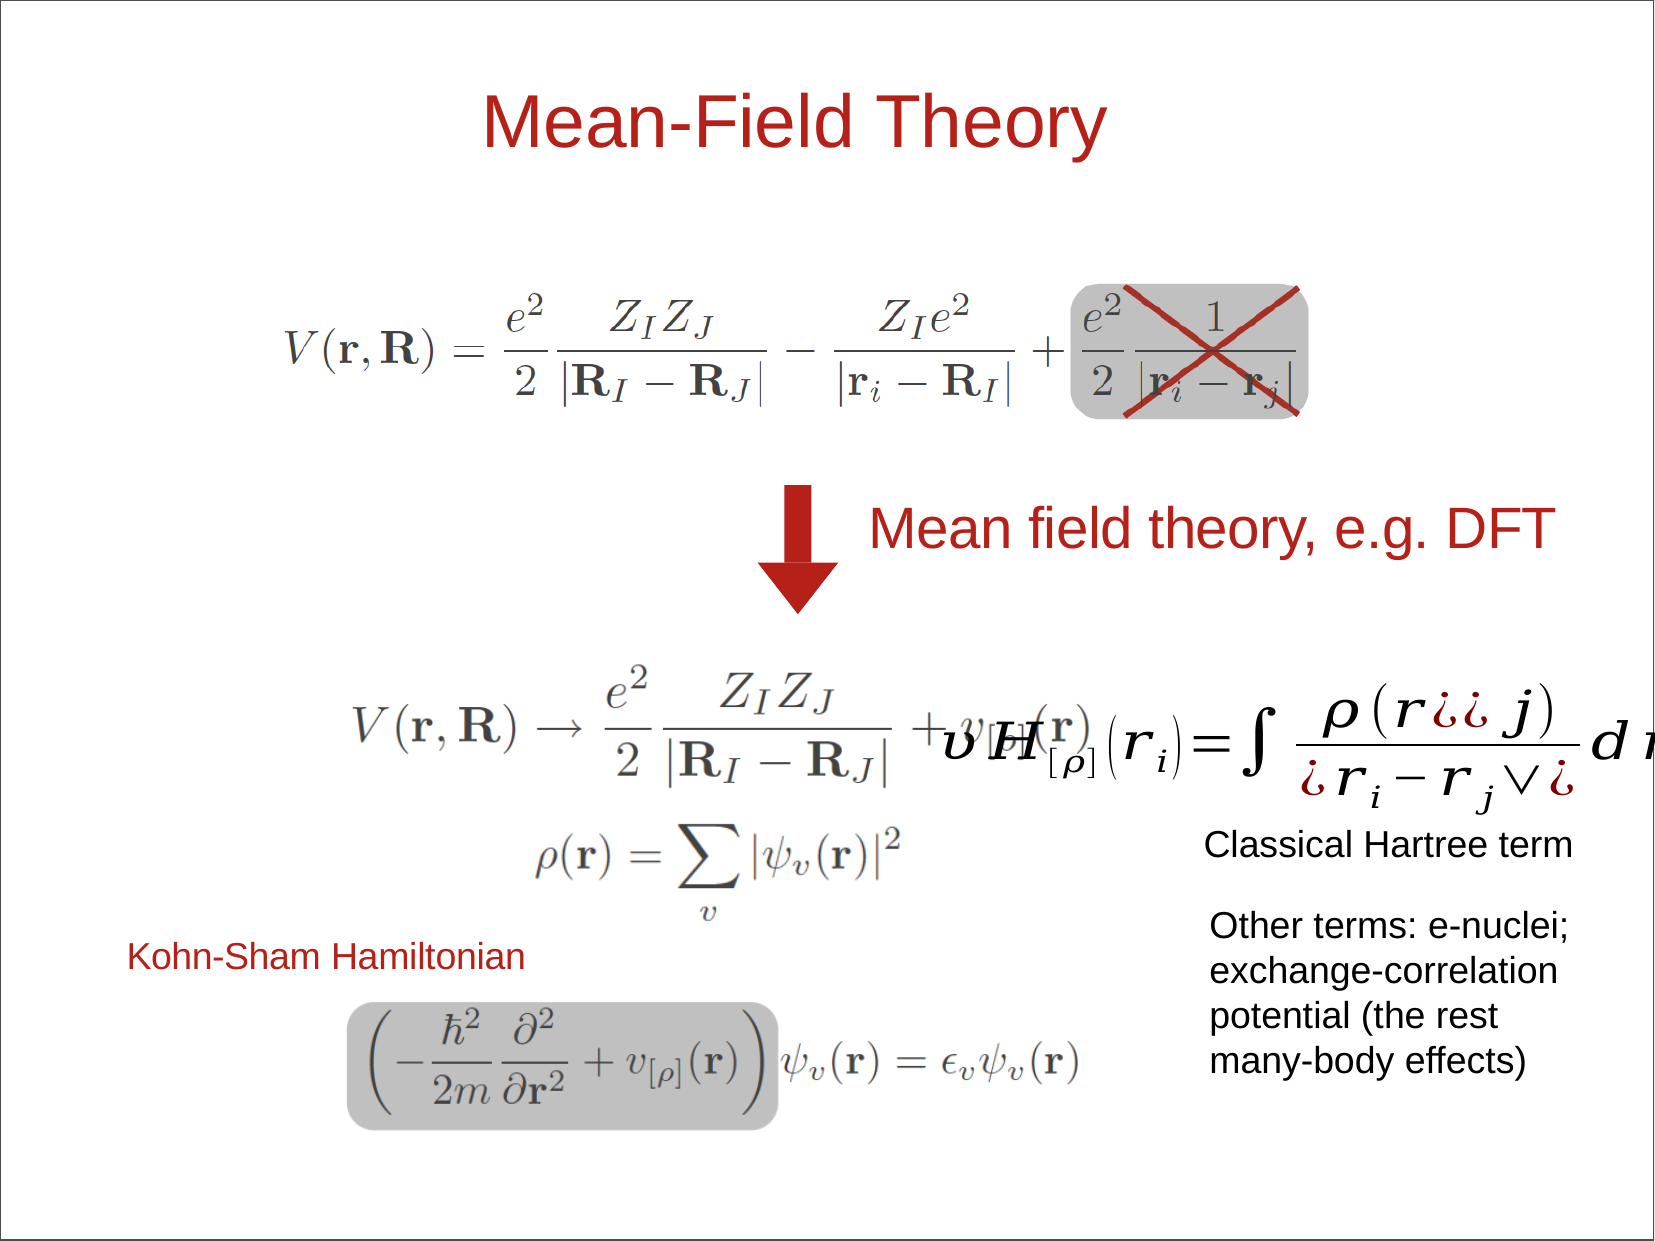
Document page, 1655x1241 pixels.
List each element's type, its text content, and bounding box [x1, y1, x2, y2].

picture [301, 626, 1153, 943]
picture [301, 987, 1153, 1145]
text_box [757, 485, 839, 615]
text_box Kohn-Sham Hamiltonian [110, 924, 990, 985]
text_box Other terms: e-nuclei; exchange-correlation potential (the rest many-body effects) [1194, 893, 1620, 1089]
text_box Mean field theory, e.g. DFT [866, 488, 1655, 561]
text_box Classical Hartree term [1188, 812, 1602, 873]
text_box [0, 0, 1654, 1241]
picture [189, 245, 1465, 449]
